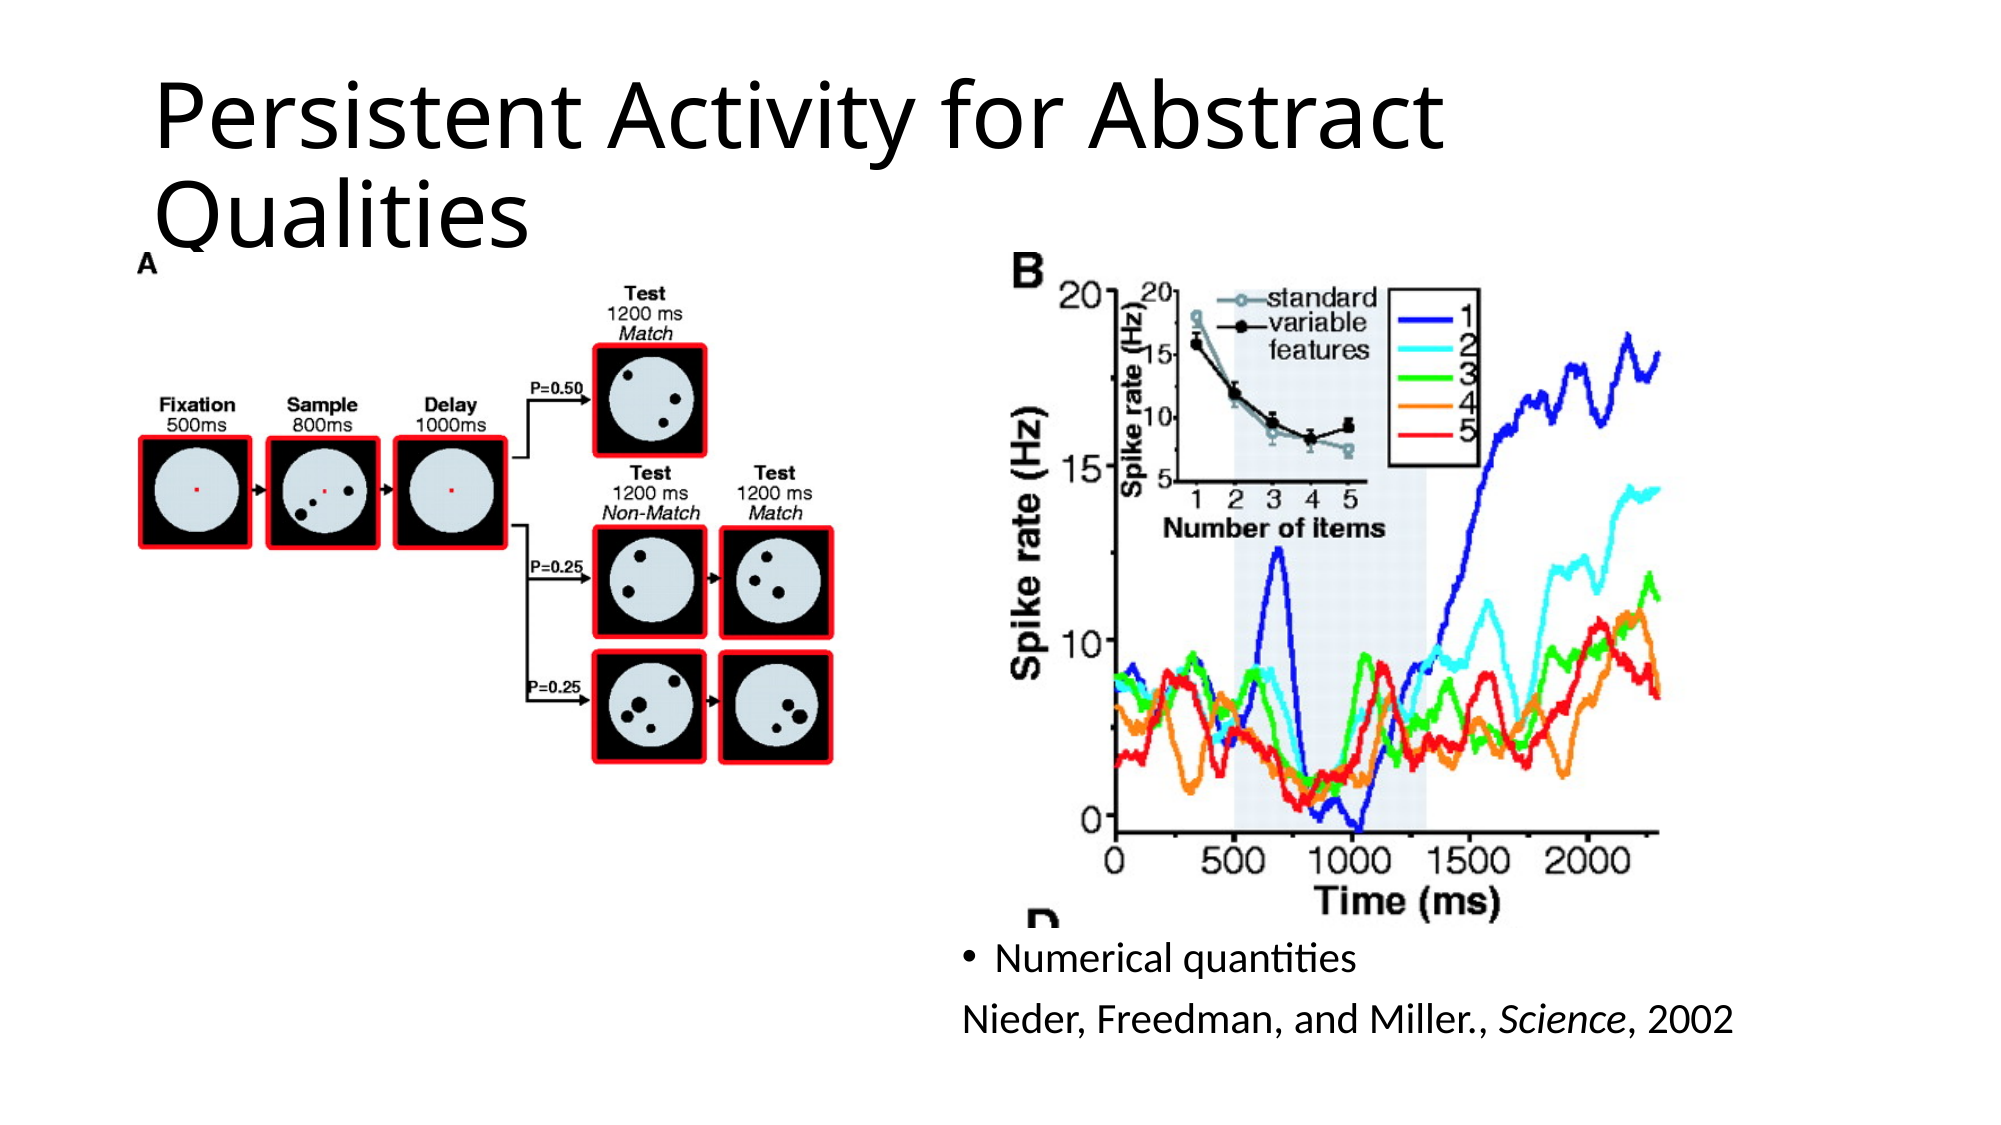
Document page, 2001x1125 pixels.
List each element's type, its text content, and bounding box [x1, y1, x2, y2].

title Persistent Activity for Abstract Qualities [137, 59, 1863, 278]
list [137, 252, 845, 797]
picture [972, 252, 1783, 928]
text_box Numerical quantities Nieder, Freedman, and Miller., Science, 2002 [946, 927, 1897, 1053]
